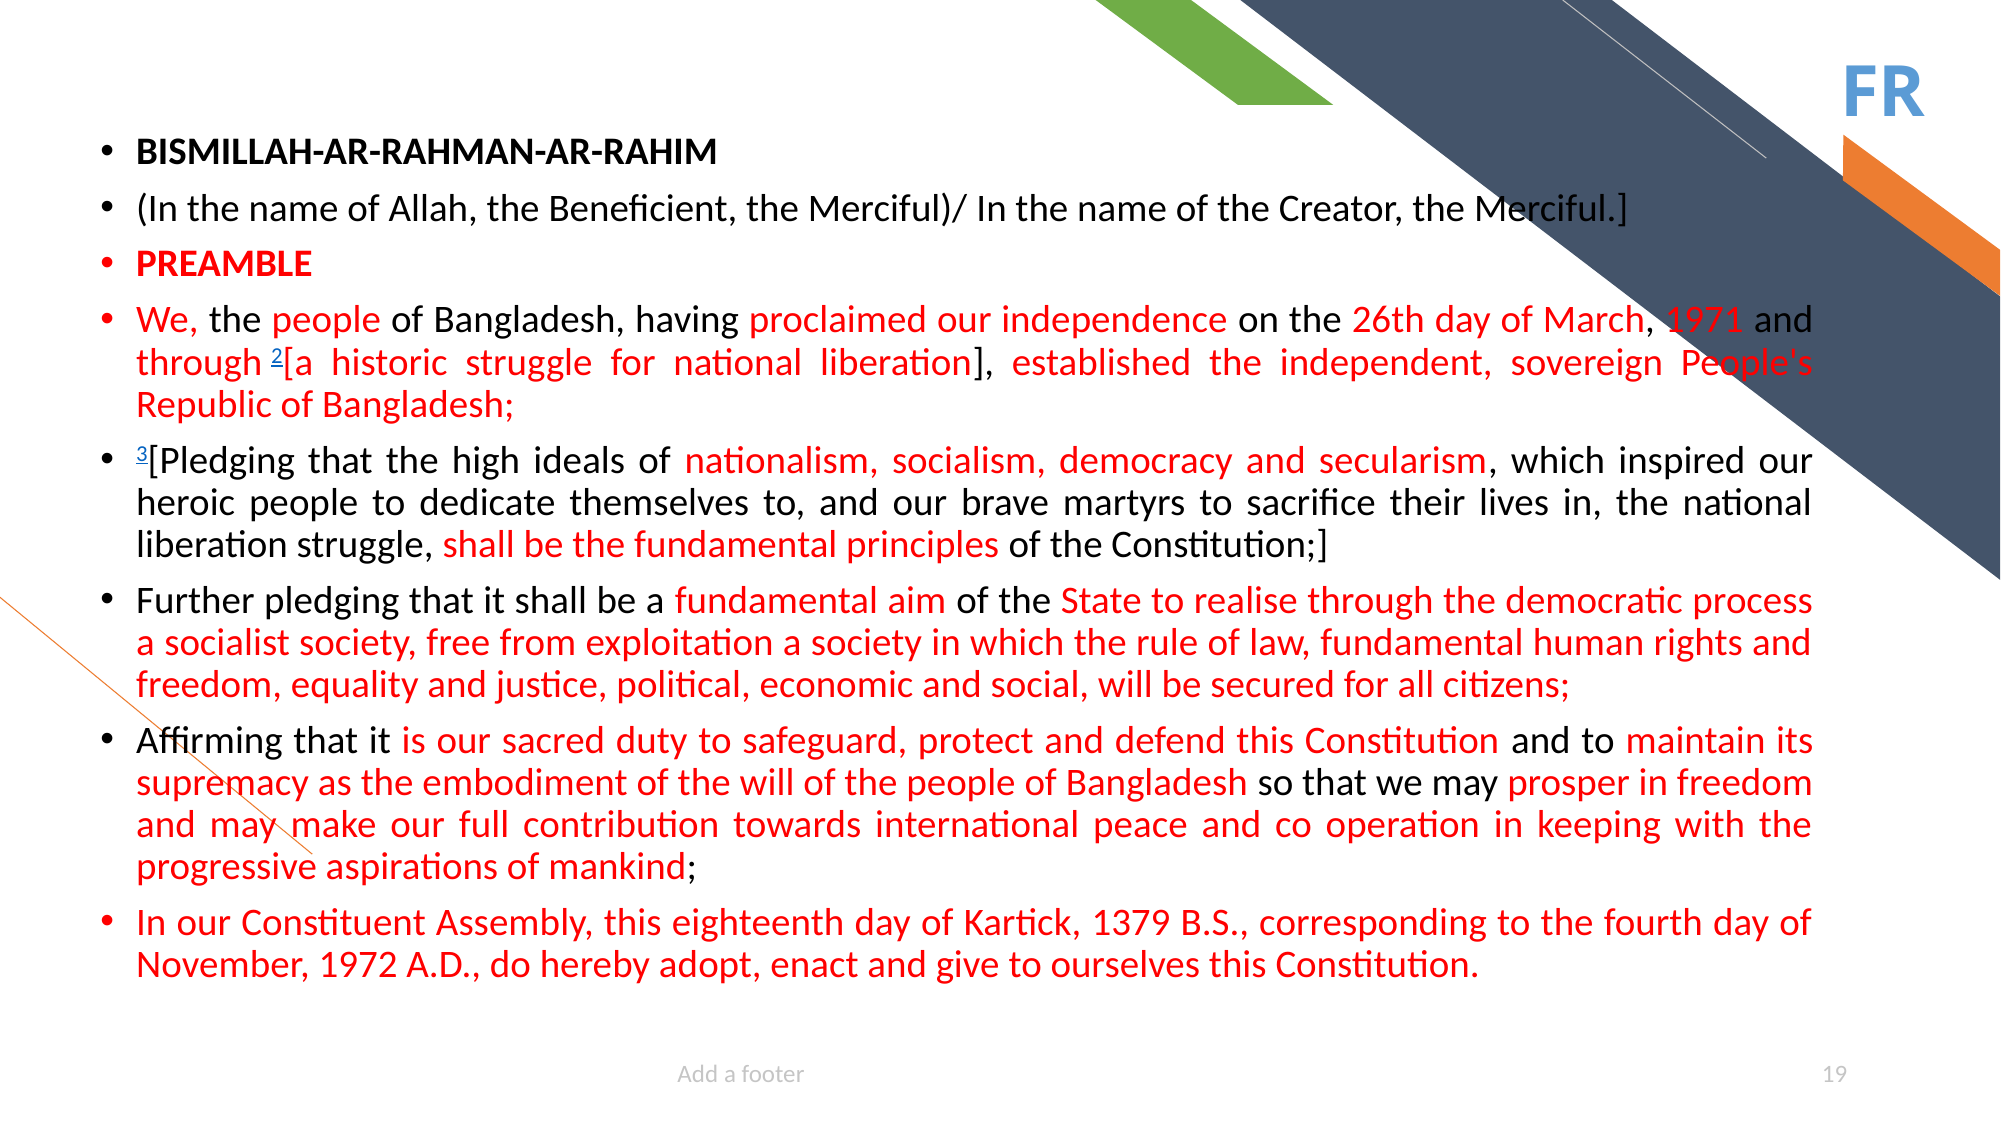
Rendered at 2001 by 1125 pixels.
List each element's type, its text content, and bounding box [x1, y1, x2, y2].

footer Add a footer [662, 1042, 1338, 1103]
slide_number 19 [1412, 1042, 1863, 1103]
list BISMILLAH-AR-RAHMAN-AR-RAHIM (In the name of Allah, the Beneficient, the Merciful)/ In the name of the Creator, the Merciful.] PREAMBLE We, the people of Bangladesh, having proclaimed our independence on the 26th day of March, 1971 and through 2[a historic struggle for national liberation], established the independent, sovereign People's Republic of Bangladesh; 3[Pledging that the high ideals of nationalism, socialism, democracy and secularism, which inspired our heroic people to dedicate themselves to, and our brave martyrs to sacrifice their lives in, the national liberation struggle, shall be the fundamental principles of the Constitution;] Further pledging that it shall be a fundamental aim of the State to realise through the democratic process a socialist society, free from exploitation a society in which the rule of law, fundamental human rights and freedom, equality and justice, political, economic and social, will be secured for all citizens; Affirming that it is our sacred duty to safeguard, protect and defend this Constitution and to maintain its supremacy as the embodiment of the will of the people of Bangladesh so that we may prosper in freedom and may make our full contribution towards international peace and co operation in keeping with the progressive aspirations of mankind; In our Constituent Assembly, this eighteenth day of Kartick, 1379 B.S., corresponding to the fourth day of November, 1972 A.D., do hereby adopt, enact and give to ourselves this Constitution. [85, 123, 1829, 1004]
